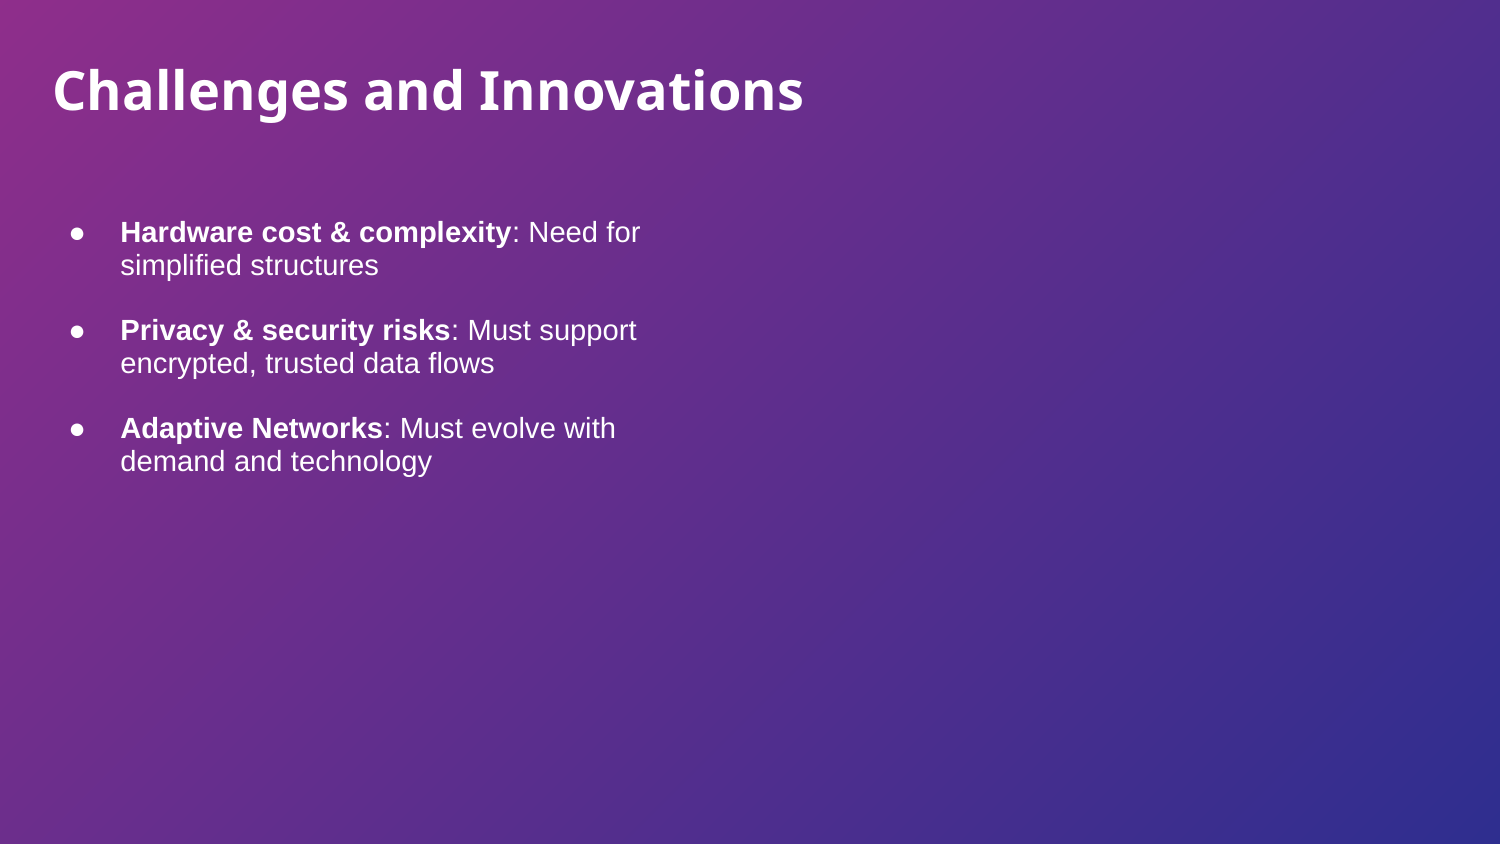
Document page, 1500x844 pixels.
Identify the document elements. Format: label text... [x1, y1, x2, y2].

text_box Hardware cost & complexity: Need for simplified structures Privacy & security risks: Must support encrypted, trusted data flows Adaptive Networks: Must evolve with demand and technology [30, 200, 745, 643]
text_box Challenges and Innovations [37, 37, 938, 199]
